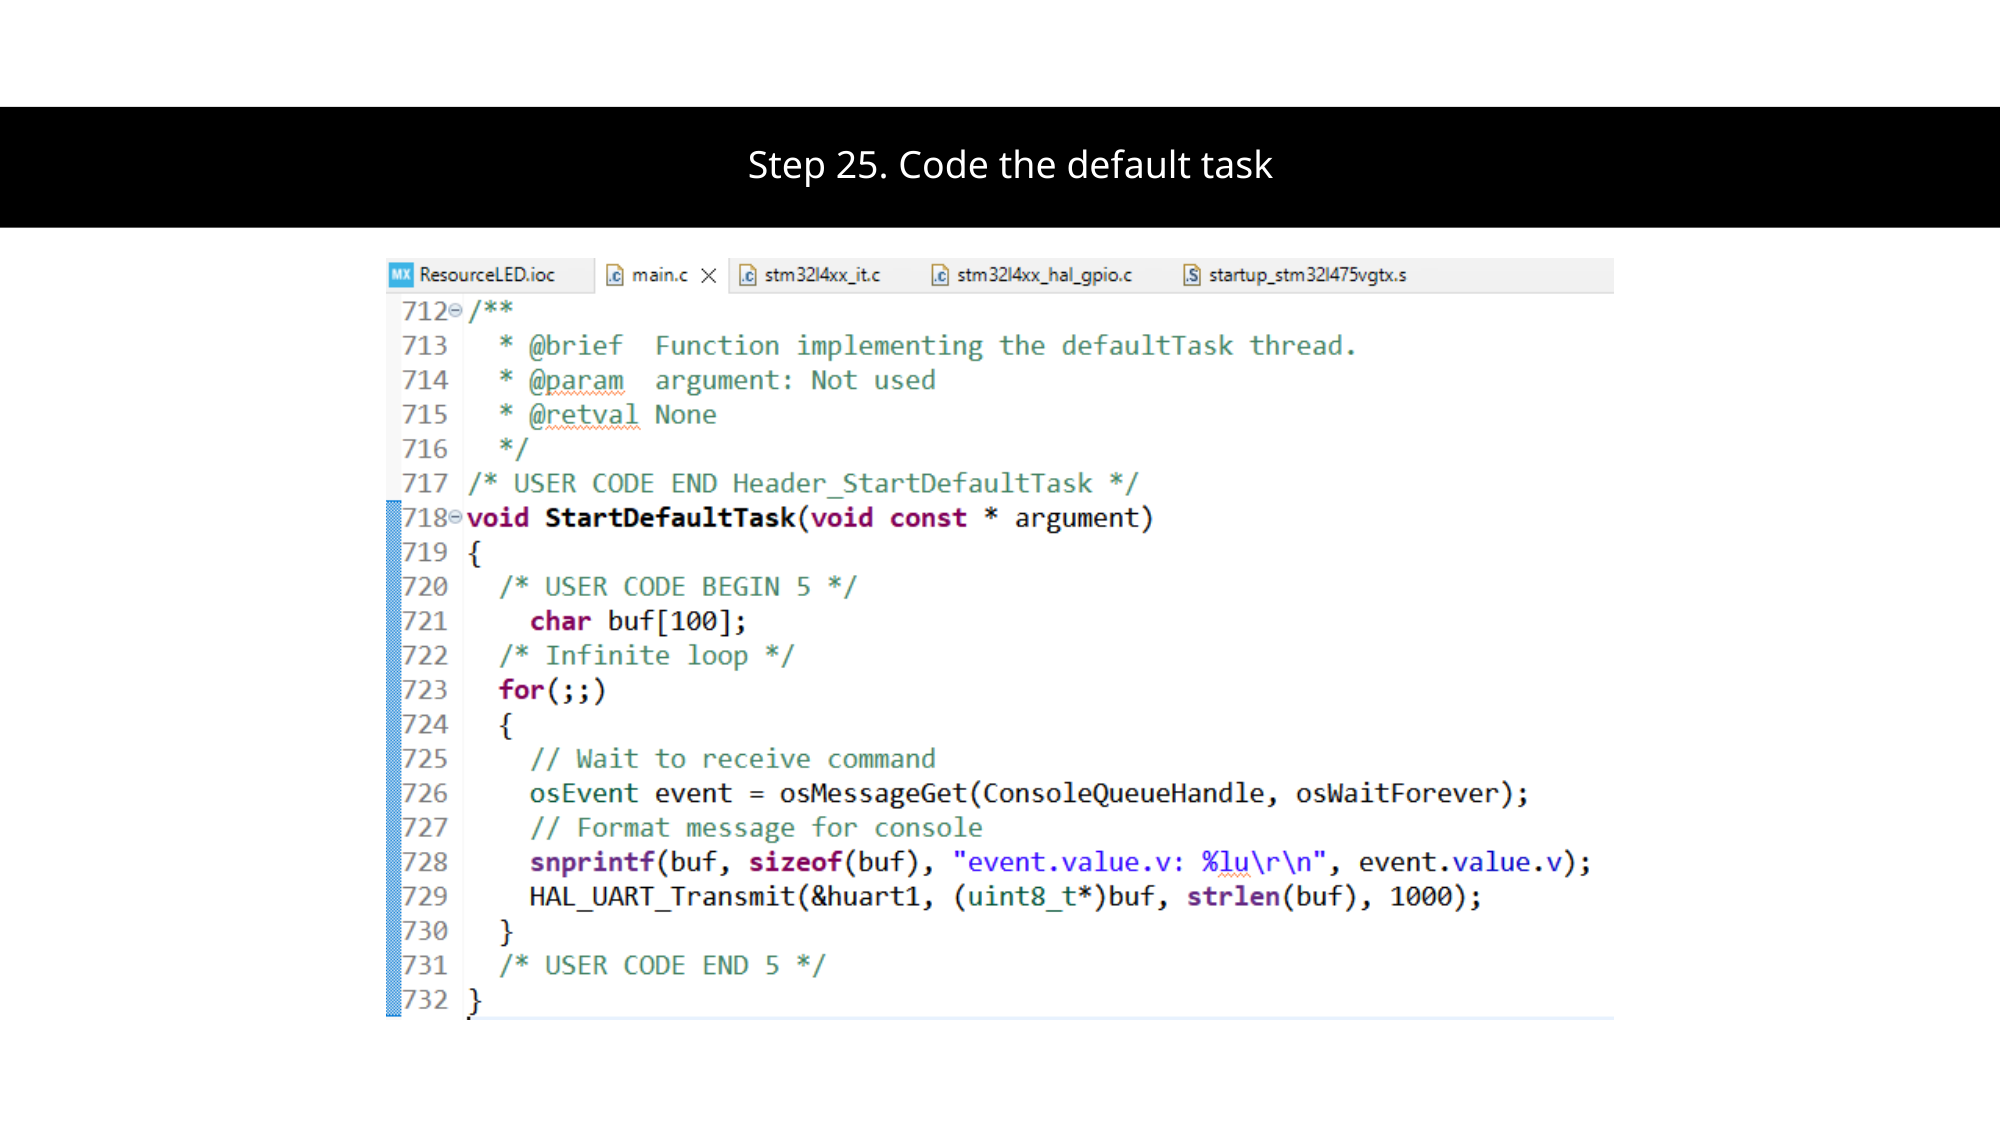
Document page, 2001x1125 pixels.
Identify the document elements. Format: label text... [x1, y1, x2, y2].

picture [386, 258, 1614, 1020]
title Step 25. Code the default task [91, 105, 1931, 228]
text_box [0, 106, 2000, 229]
